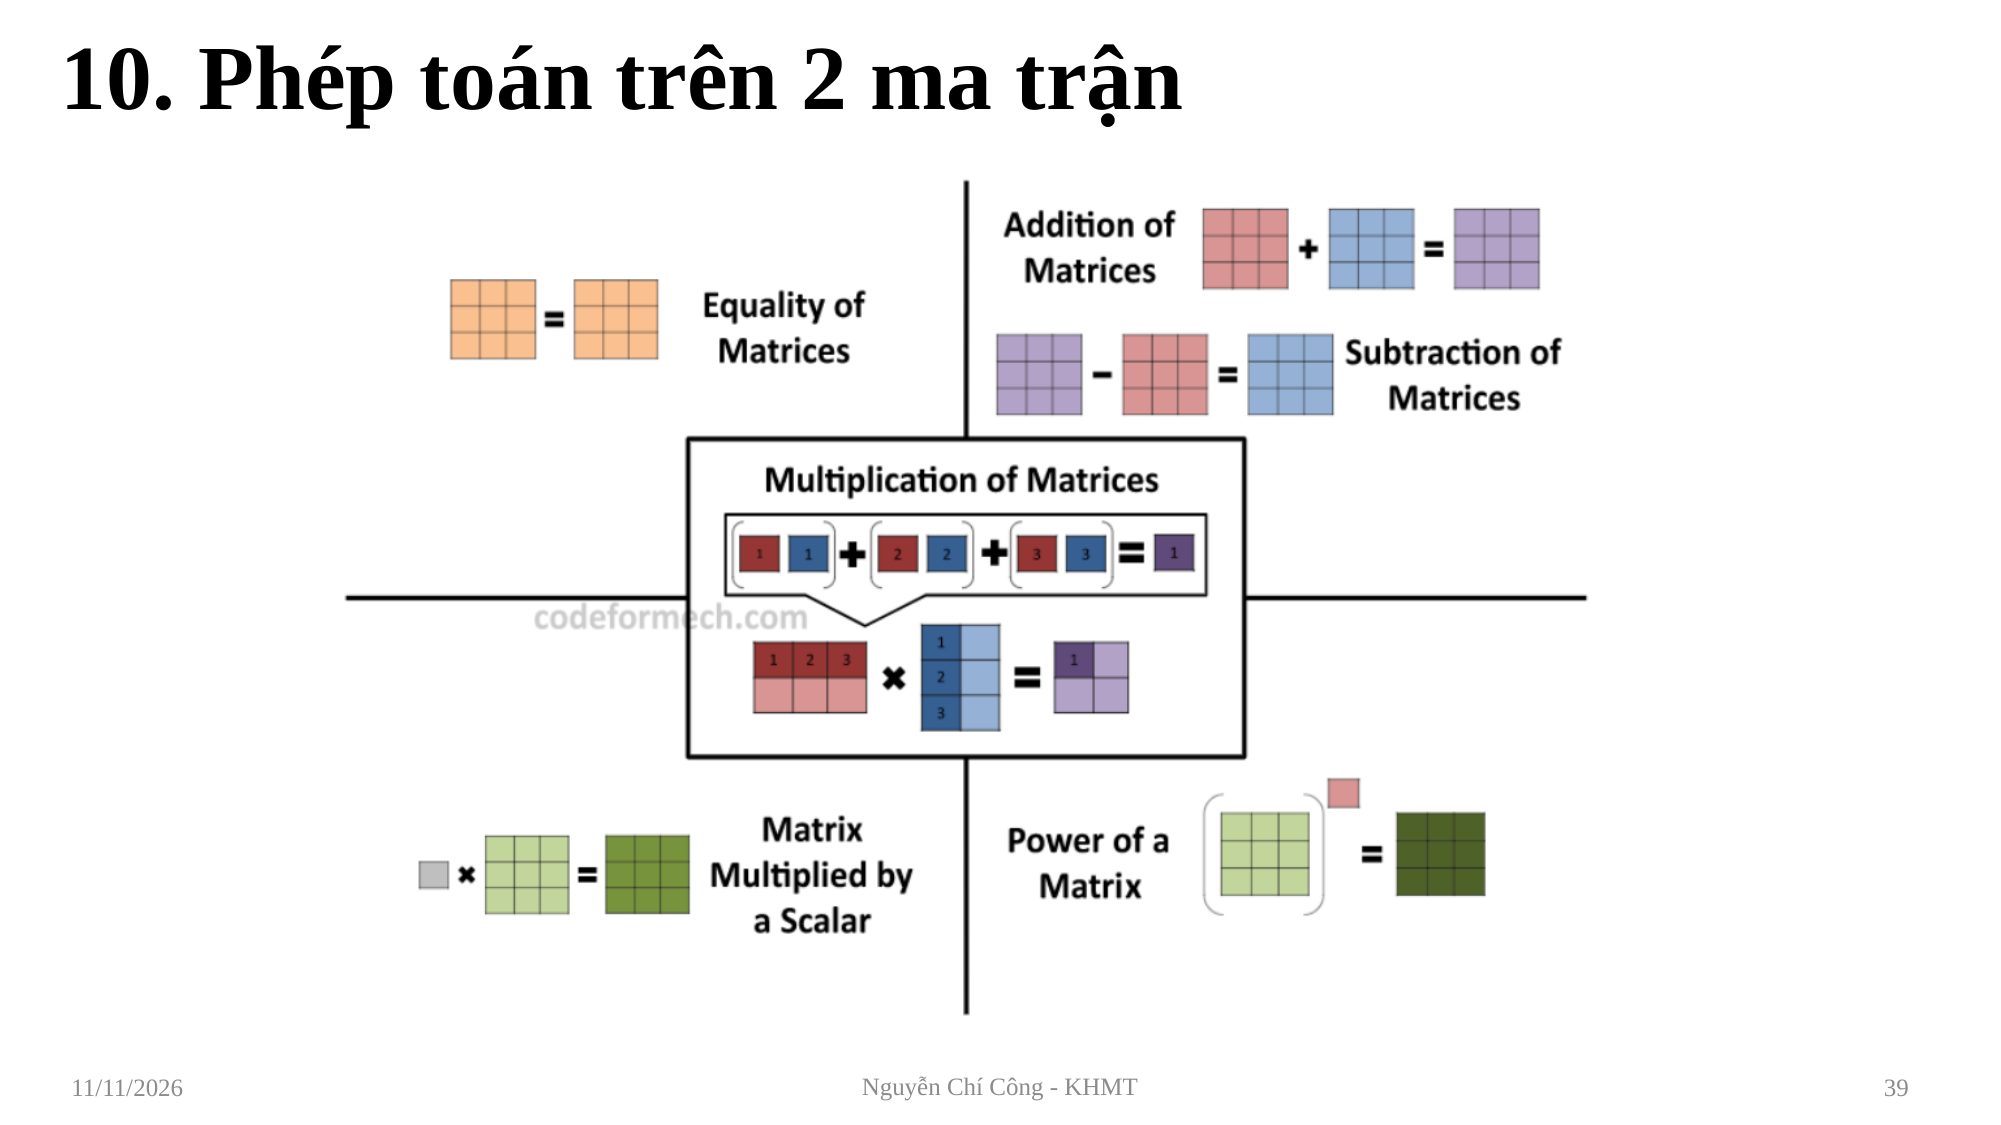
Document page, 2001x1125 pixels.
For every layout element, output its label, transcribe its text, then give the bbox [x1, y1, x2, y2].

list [179, 162, 1801, 1046]
slide_number 39 [1573, 1067, 1924, 1106]
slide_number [56, 1067, 427, 1106]
footer Nguyễn Chí Công - KHMT [662, 1067, 1338, 1103]
title 10. Phép toán trên 2 ma trận [45, 19, 1935, 140]
